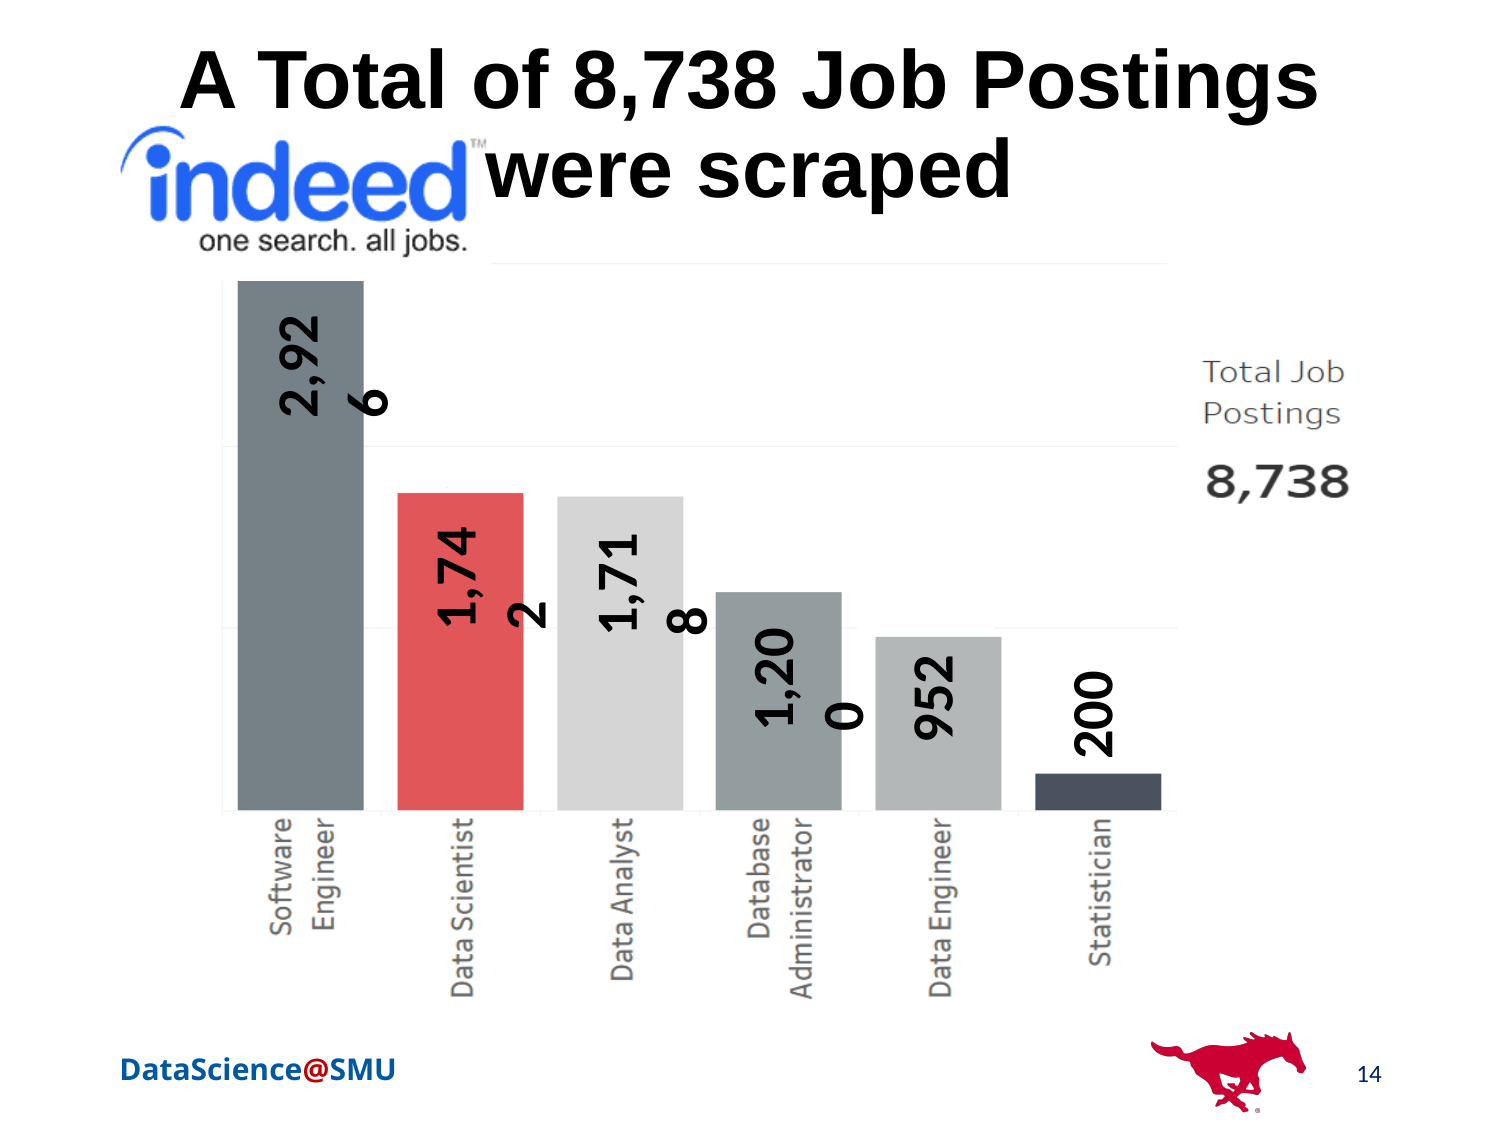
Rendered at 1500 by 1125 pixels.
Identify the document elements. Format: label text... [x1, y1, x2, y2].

slide_number 14 [1059, 1042, 1397, 1103]
picture [1151, 1103, 1306, 1113]
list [99, 109, 491, 281]
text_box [131, 137, 1397, 1032]
picture [1151, 1032, 1306, 1042]
title A Total of 8,738 Job Postings were scraped [103, 29, 1397, 137]
